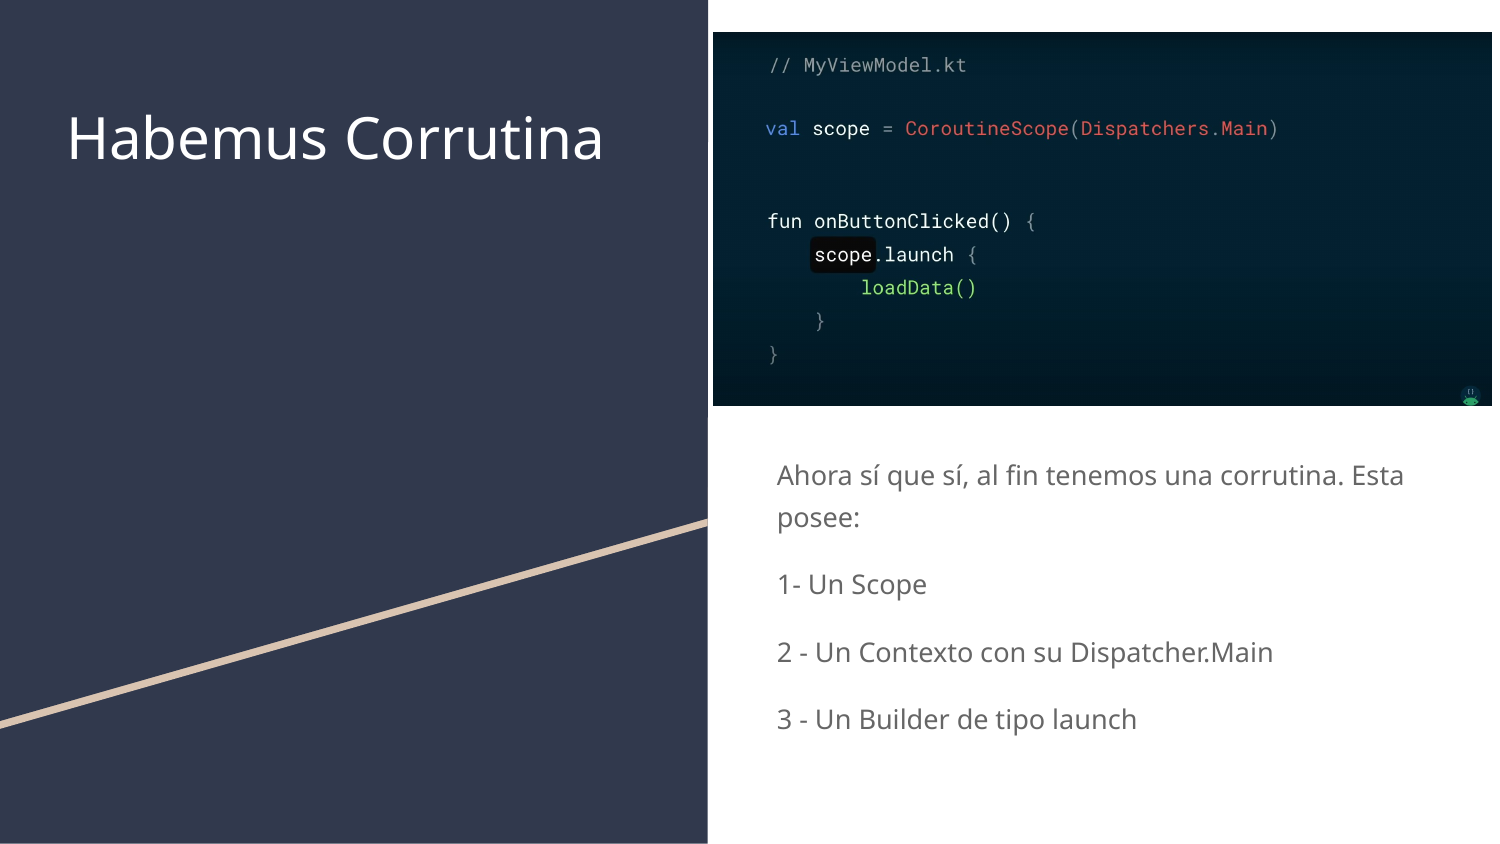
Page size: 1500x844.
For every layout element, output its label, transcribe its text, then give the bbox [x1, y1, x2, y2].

title Habemus Corrutina [51, 82, 660, 494]
picture [713, 32, 1492, 406]
list Ahora sí que sí, al fin tenemos una corrutina. Esta posee: 1- Un Scope 2 - Un Contexto con su Dispatcher.Main 3 - Un Builder de tipo launch [761, 436, 1479, 755]
